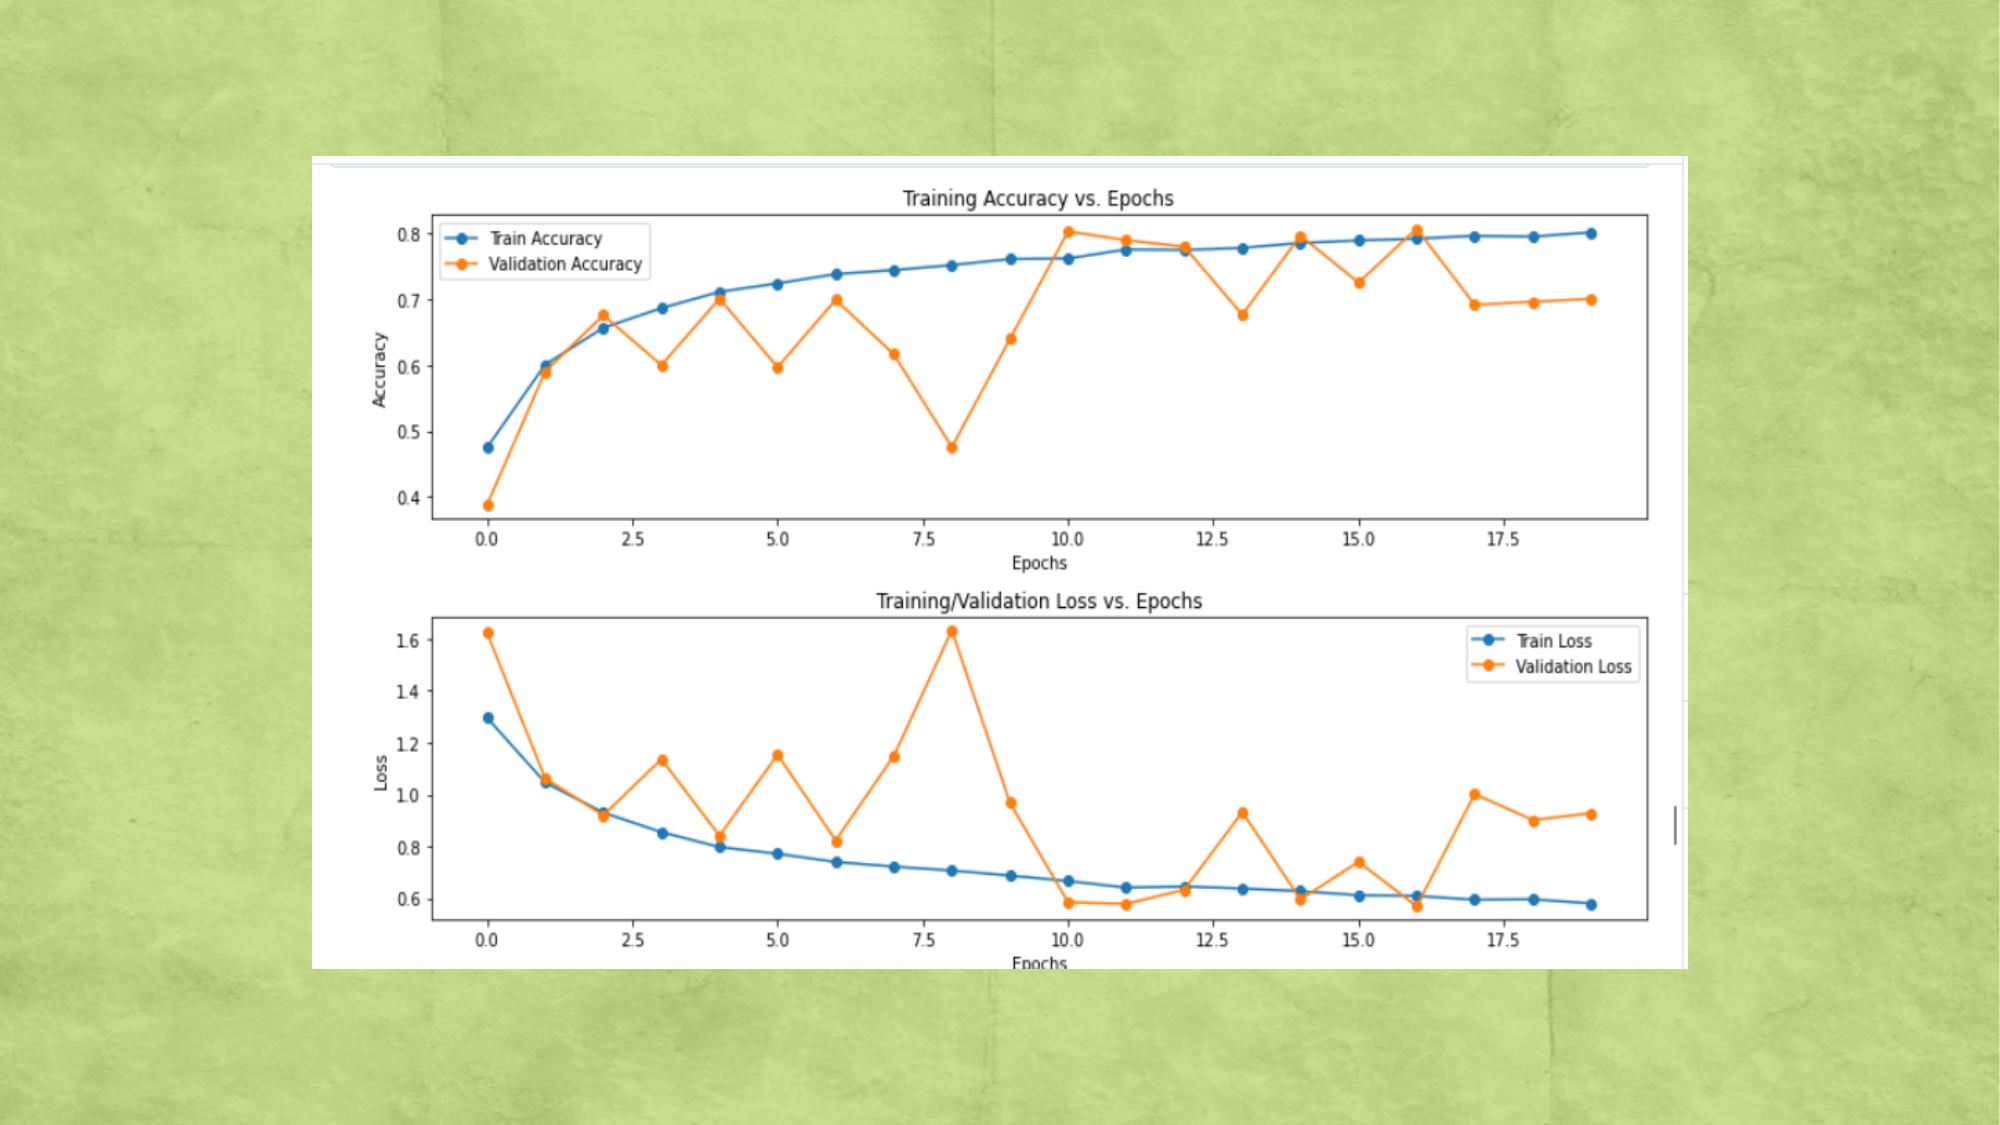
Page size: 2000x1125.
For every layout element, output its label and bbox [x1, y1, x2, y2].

picture [312, 156, 1688, 969]
